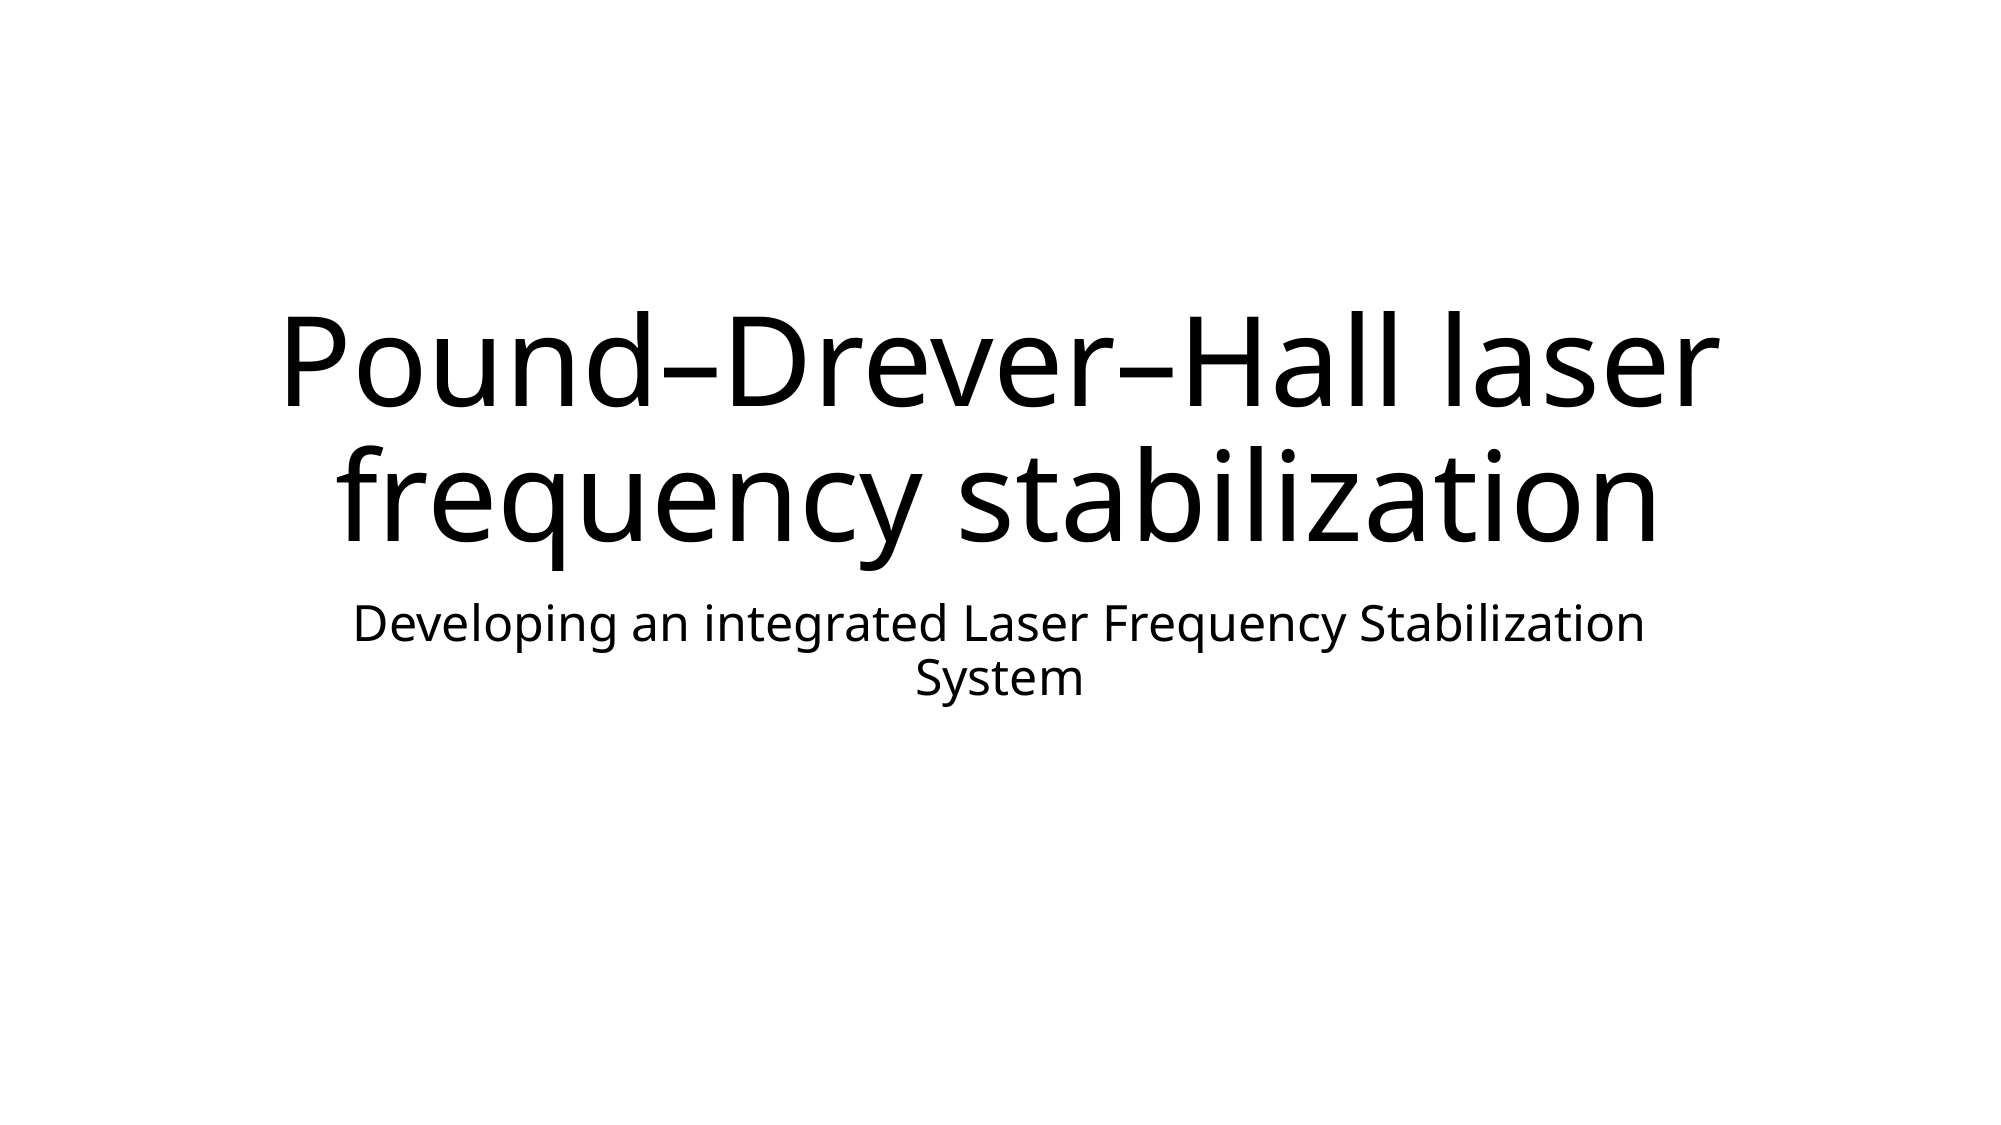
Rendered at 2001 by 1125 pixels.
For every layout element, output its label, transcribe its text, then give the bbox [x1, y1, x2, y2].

subtitle Developing an integrated Laser Frequency Stabilization System [249, 590, 1750, 863]
title Pound–Drever–Hall laser frequency stabilization [249, 184, 1750, 576]
